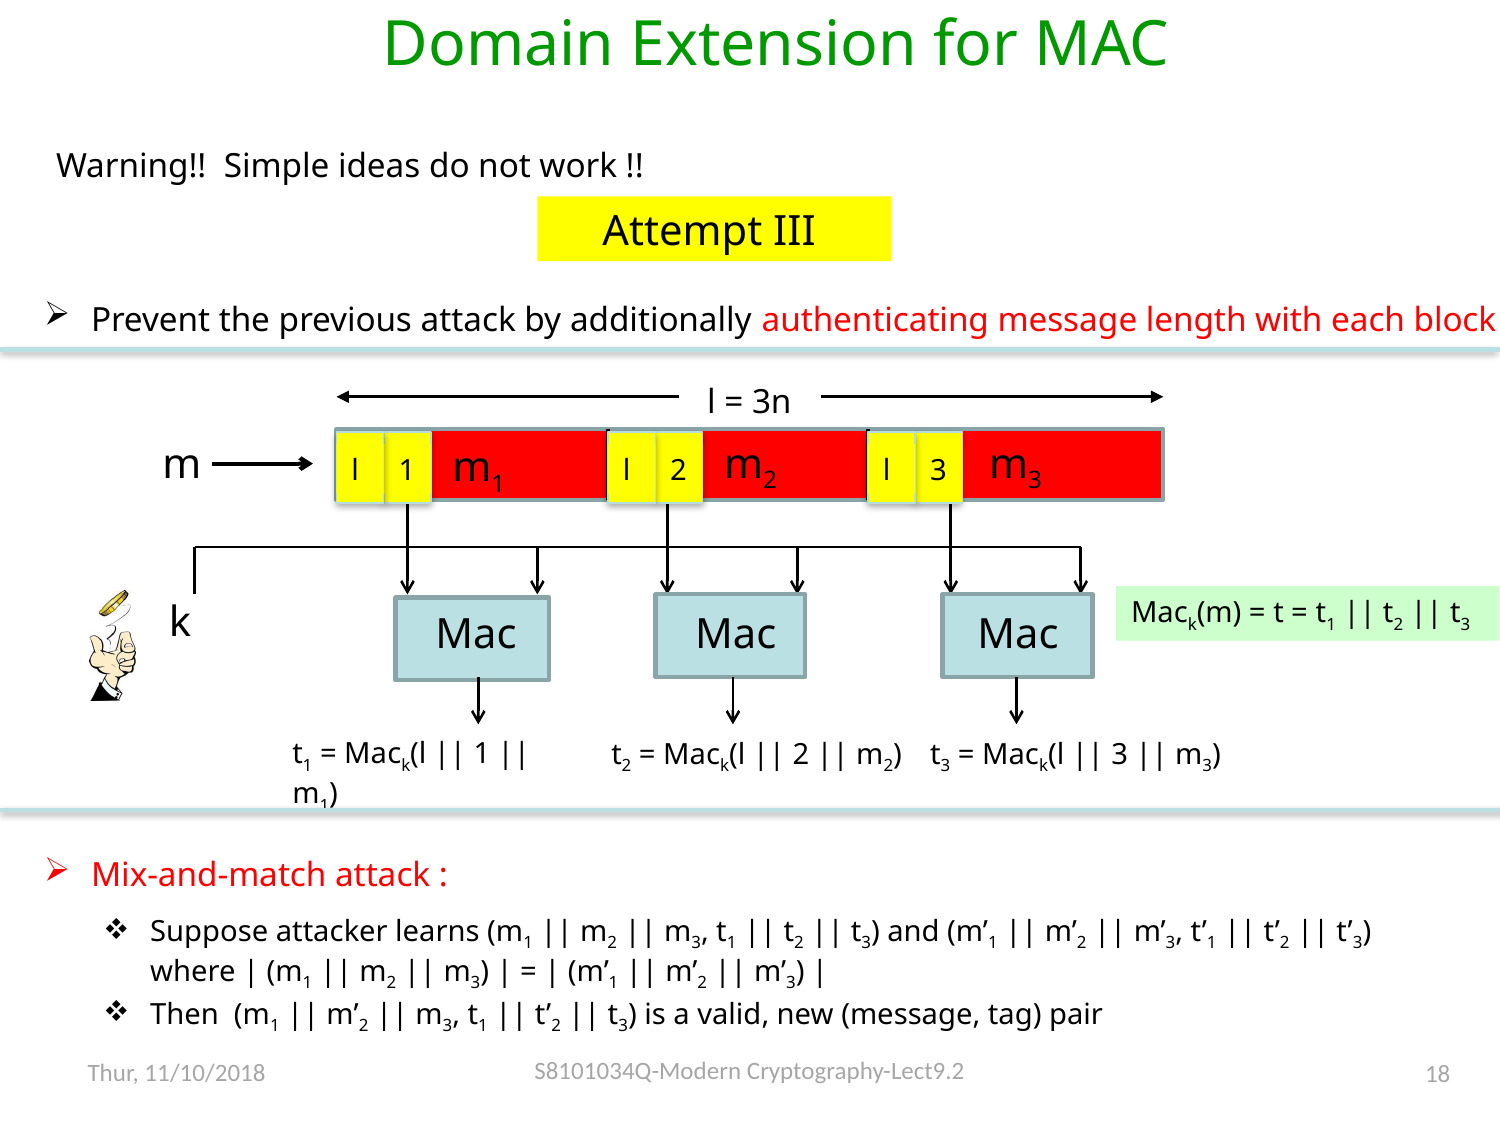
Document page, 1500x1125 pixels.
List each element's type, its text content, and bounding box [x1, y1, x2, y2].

text_box Mix-and-match attack : [29, 845, 1500, 901]
text_box l = 3n [692, 373, 821, 427]
text_box Suppose attacker learns (m1 || m2 || m3, t1 || t2 || t3) and (m’1 || m’2 || m’3, t’1 || t’2 || t’3) where | (m1 || m2 || m3) | = | (m’1 || m’2 || m’3) | [88, 905, 1459, 987]
text_box Mack(m) = t = t1 || t2 || t3 [1116, 586, 1500, 641]
footer S8101034Q-Modern Cryptography-Lect9.2 [512, 1046, 988, 1092]
text_box Then (m1 || m’2 || m3, t1 || t’2 || t3) is a valid, new (message, tag) pair [88, 987, 1459, 1043]
picture [89, 590, 136, 701]
text_box Attempt III [537, 196, 892, 262]
text_box t3 = Mack(l || 3 || m3) [915, 727, 1258, 783]
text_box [607, 431, 656, 504]
text_box t1 = Mack(l || 1 || m1) [277, 727, 597, 806]
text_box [657, 431, 703, 504]
text_box Warning!! Simple ideas do not work !! [41, 137, 1430, 192]
text_box m [147, 429, 236, 494]
text_box k [154, 587, 189, 653]
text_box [194, 546, 1104, 681]
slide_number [1, 1049, 353, 1094]
text_box t2 = Mack(l || 2 || m2) [596, 727, 915, 783]
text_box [336, 428, 1164, 501]
text_box Domain Extension for MAC [0, 0, 1500, 90]
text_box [386, 431, 432, 504]
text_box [867, 431, 916, 504]
text_box Prevent the previous attack by additionally authenticating message length with each block [29, 290, 1500, 346]
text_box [917, 431, 963, 504]
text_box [336, 431, 384, 504]
slide_number 18 [1395, 1049, 1481, 1094]
